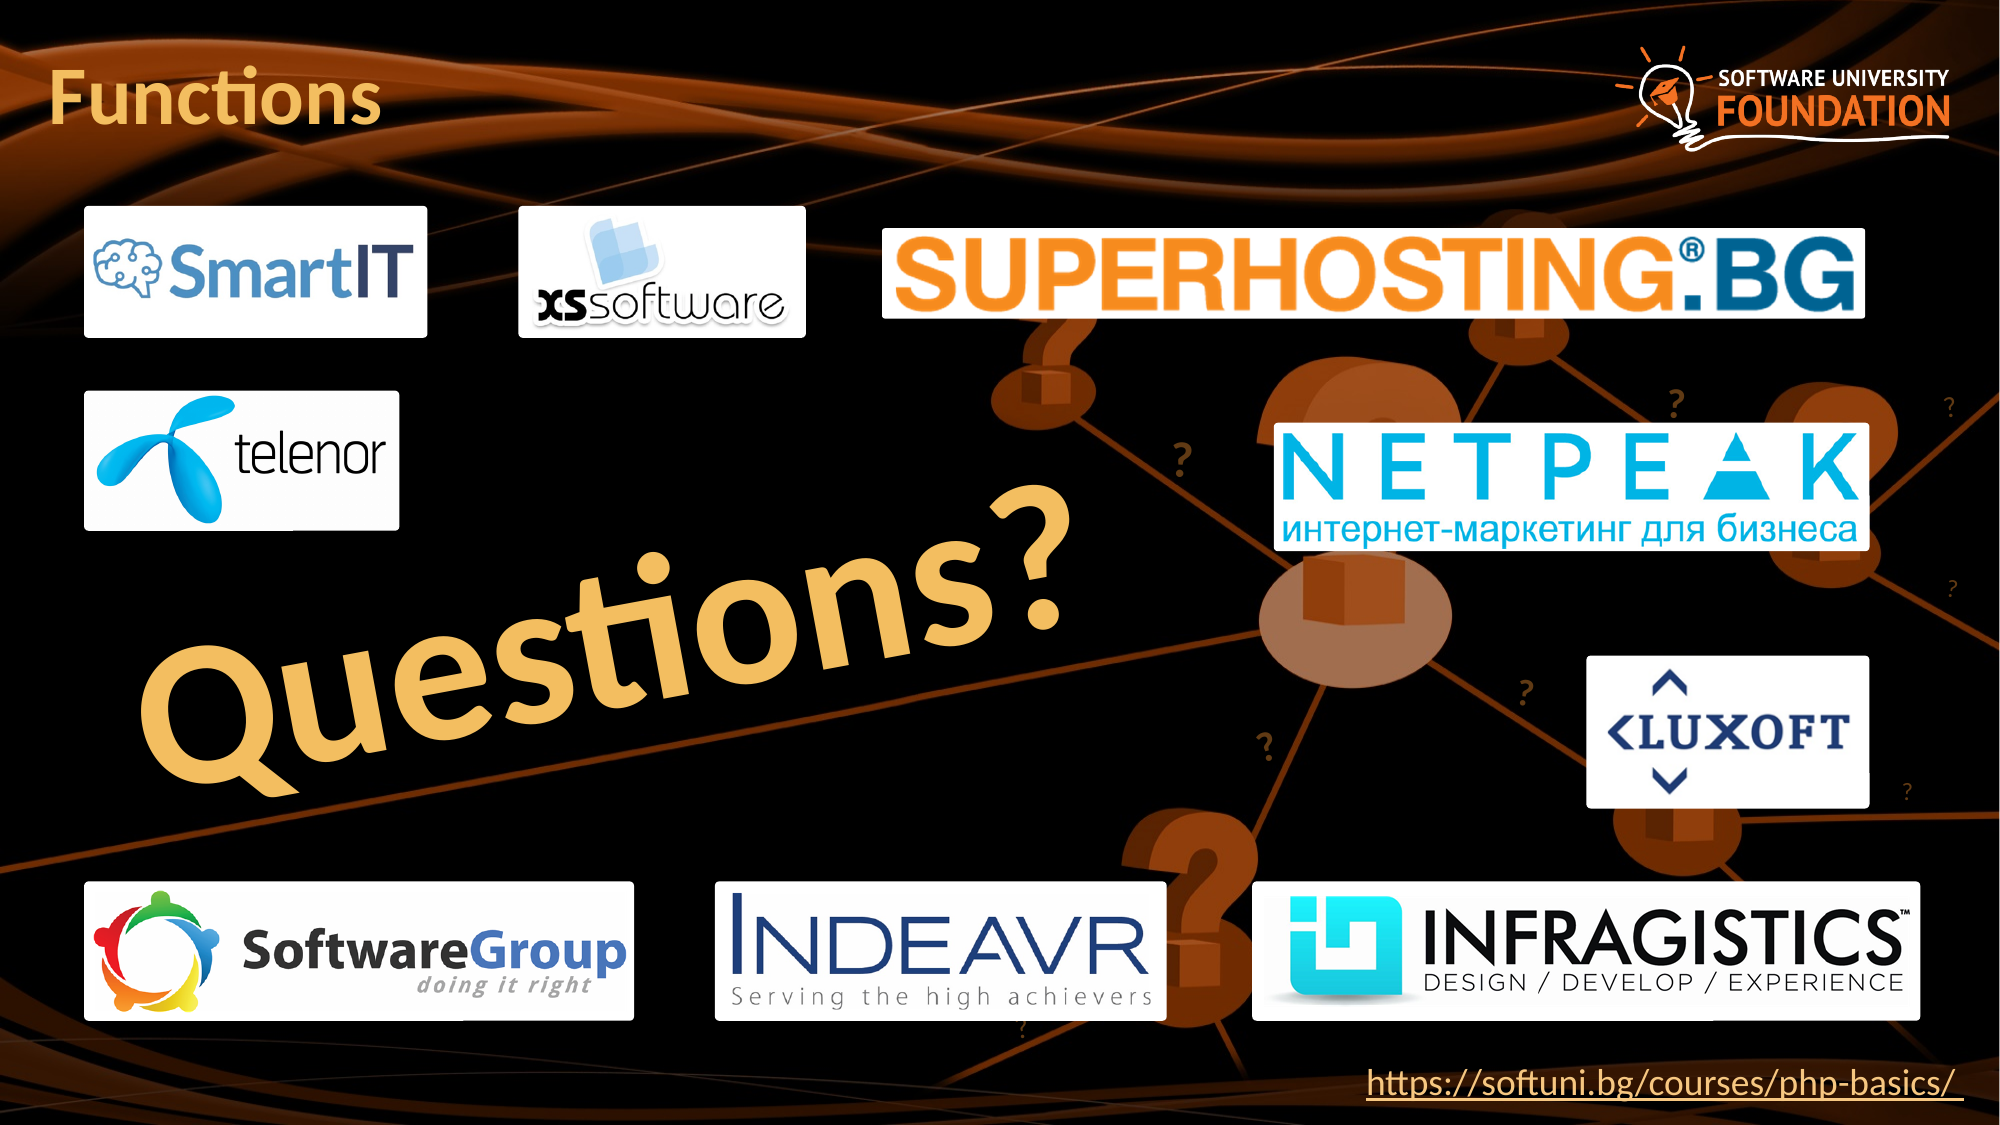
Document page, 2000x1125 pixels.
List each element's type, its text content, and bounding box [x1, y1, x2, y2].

picture [0, 0, 2000, 1125]
title Functions [30, 6, 1602, 189]
list https://softuni.bg/courses/php-basics/ [250, 1050, 1971, 1108]
